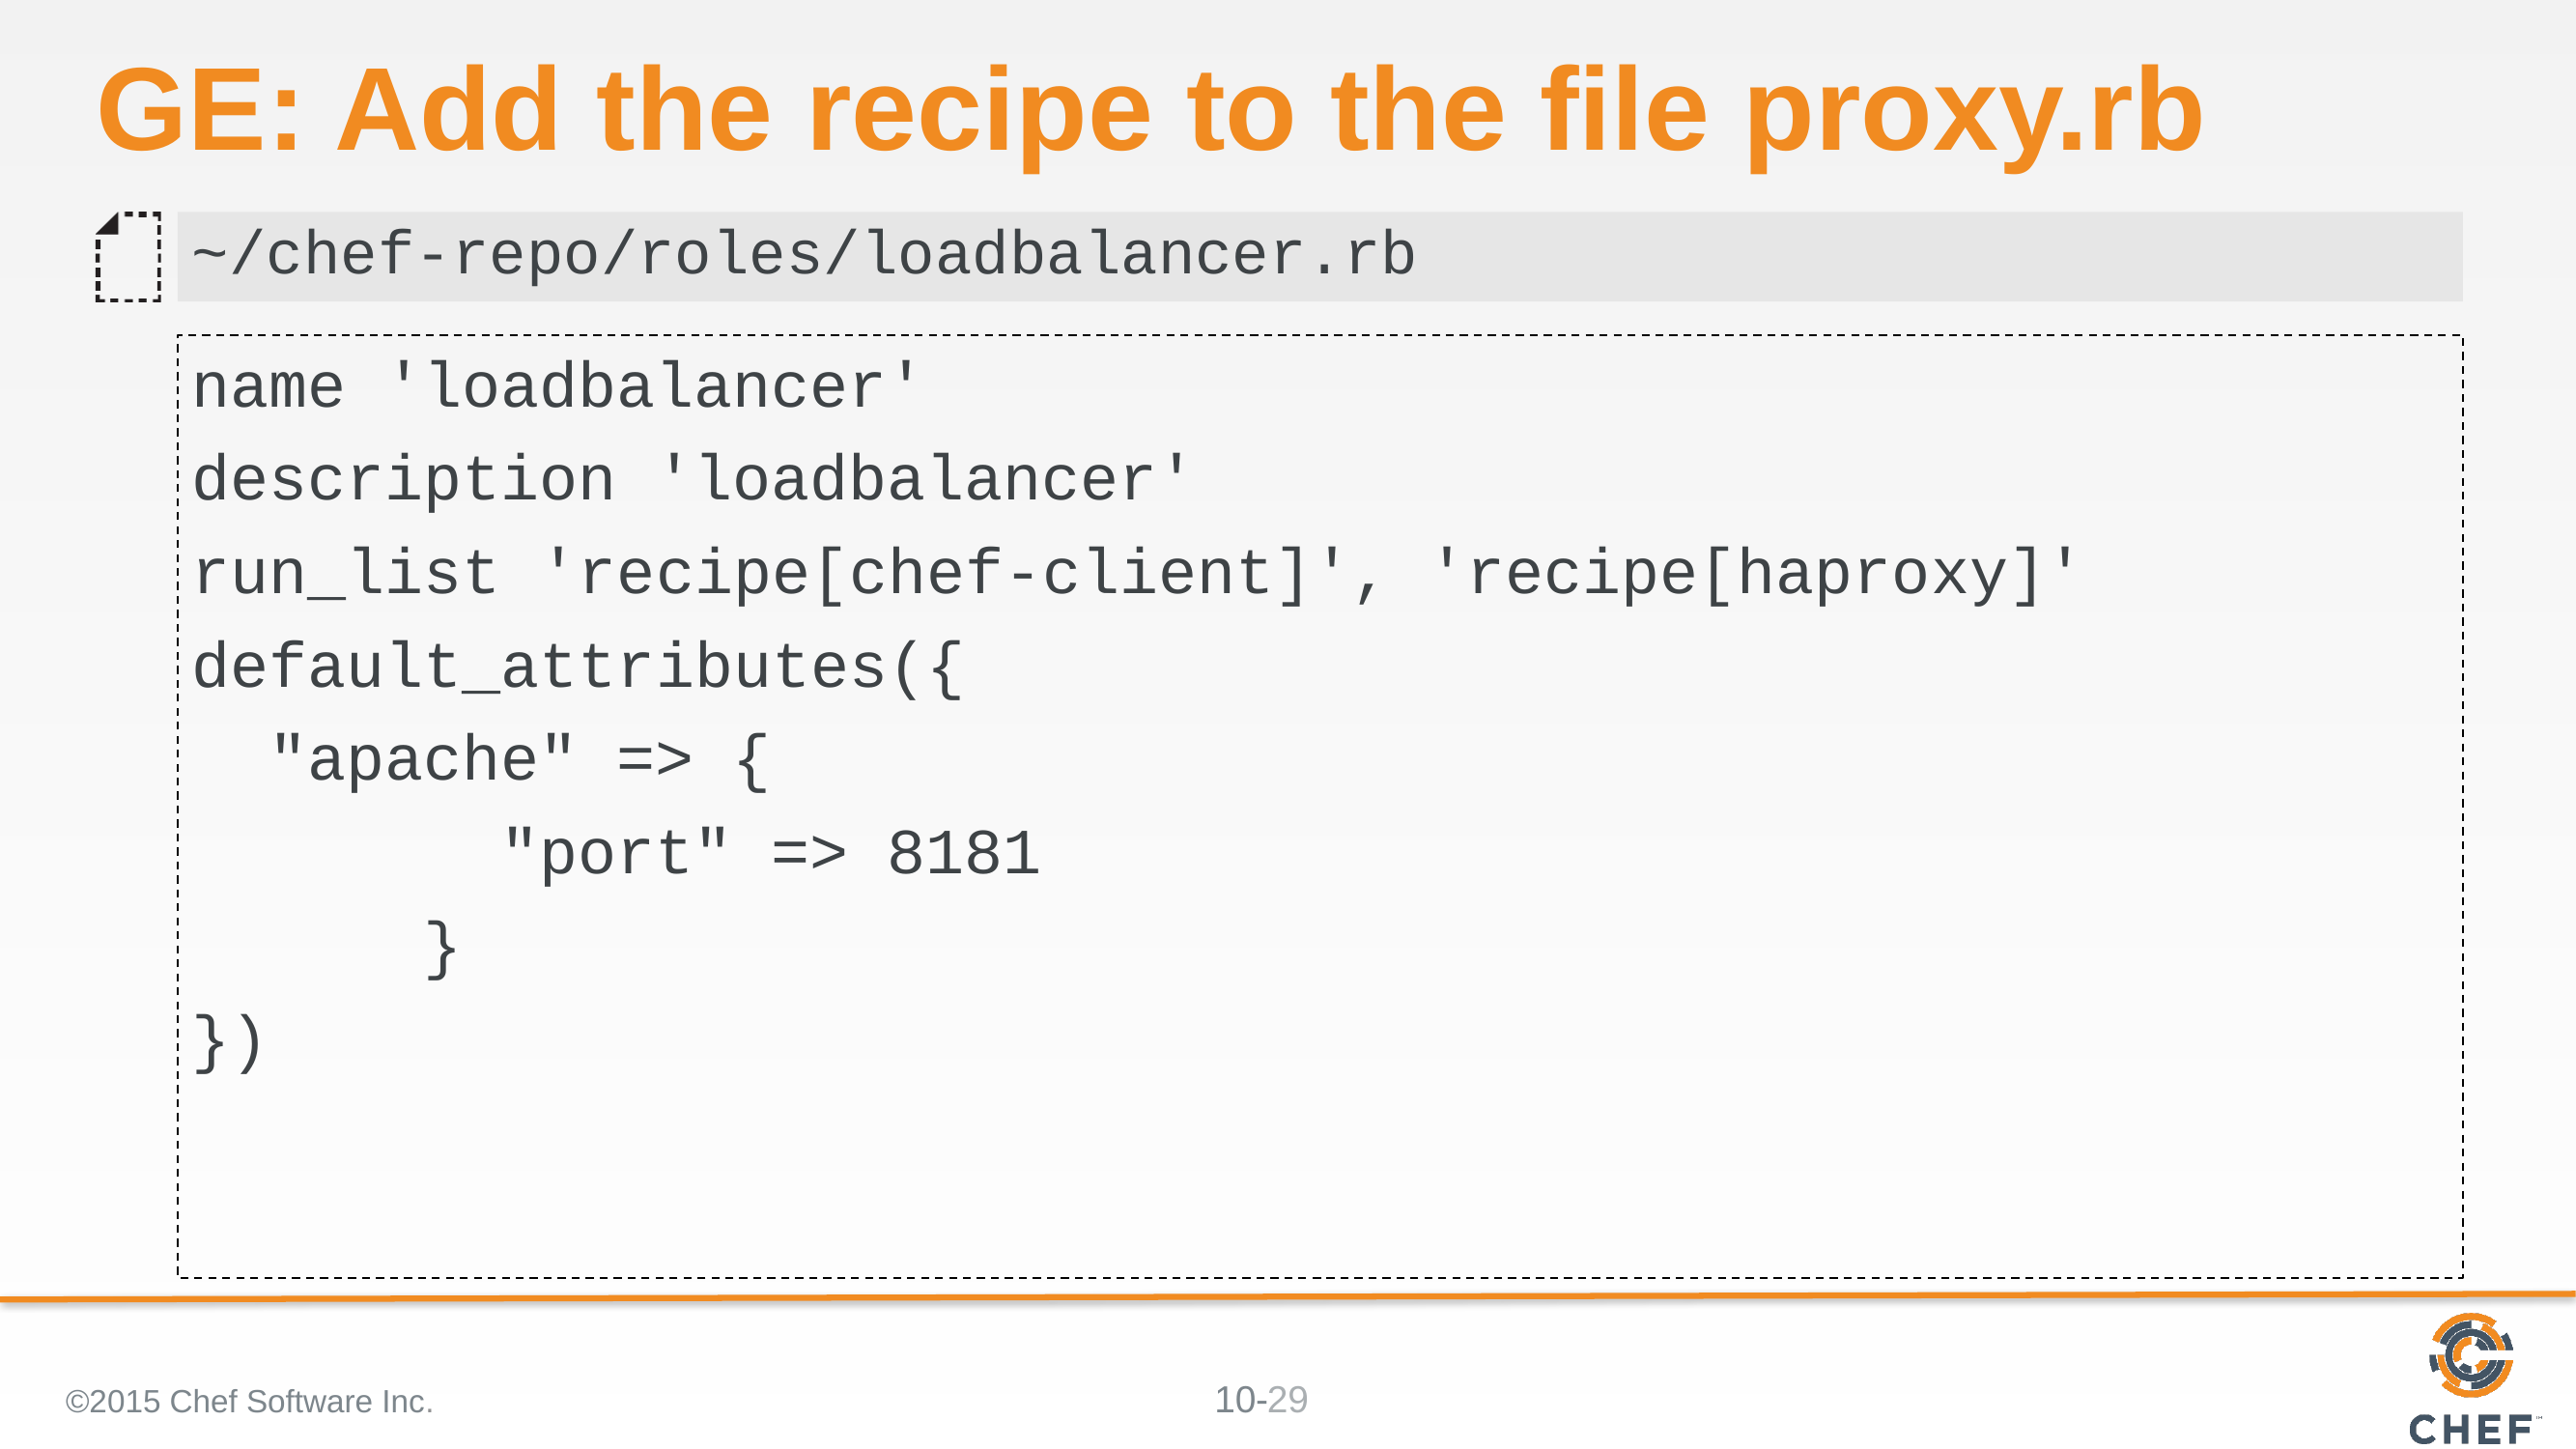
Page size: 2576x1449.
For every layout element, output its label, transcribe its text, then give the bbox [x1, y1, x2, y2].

footer ©2015 Chef Software Inc. [51, 1359, 952, 1440]
picture [2399, 1297, 2550, 1449]
list name 'loadbalancer' description 'loadbalancer' run_list 'recipe[chef-client]', 'recipe[haproxy]' default_attributes({ "apache" => { "port" => 8181 } }) [177, 334, 2464, 1279]
list ~/chef-repo/roles/loadbalancer.rb [177, 212, 2463, 302]
slide_number 29 [998, 1359, 1578, 1437]
title GE: Add the recipe to the file proxy.rb [96, 48, 2463, 180]
